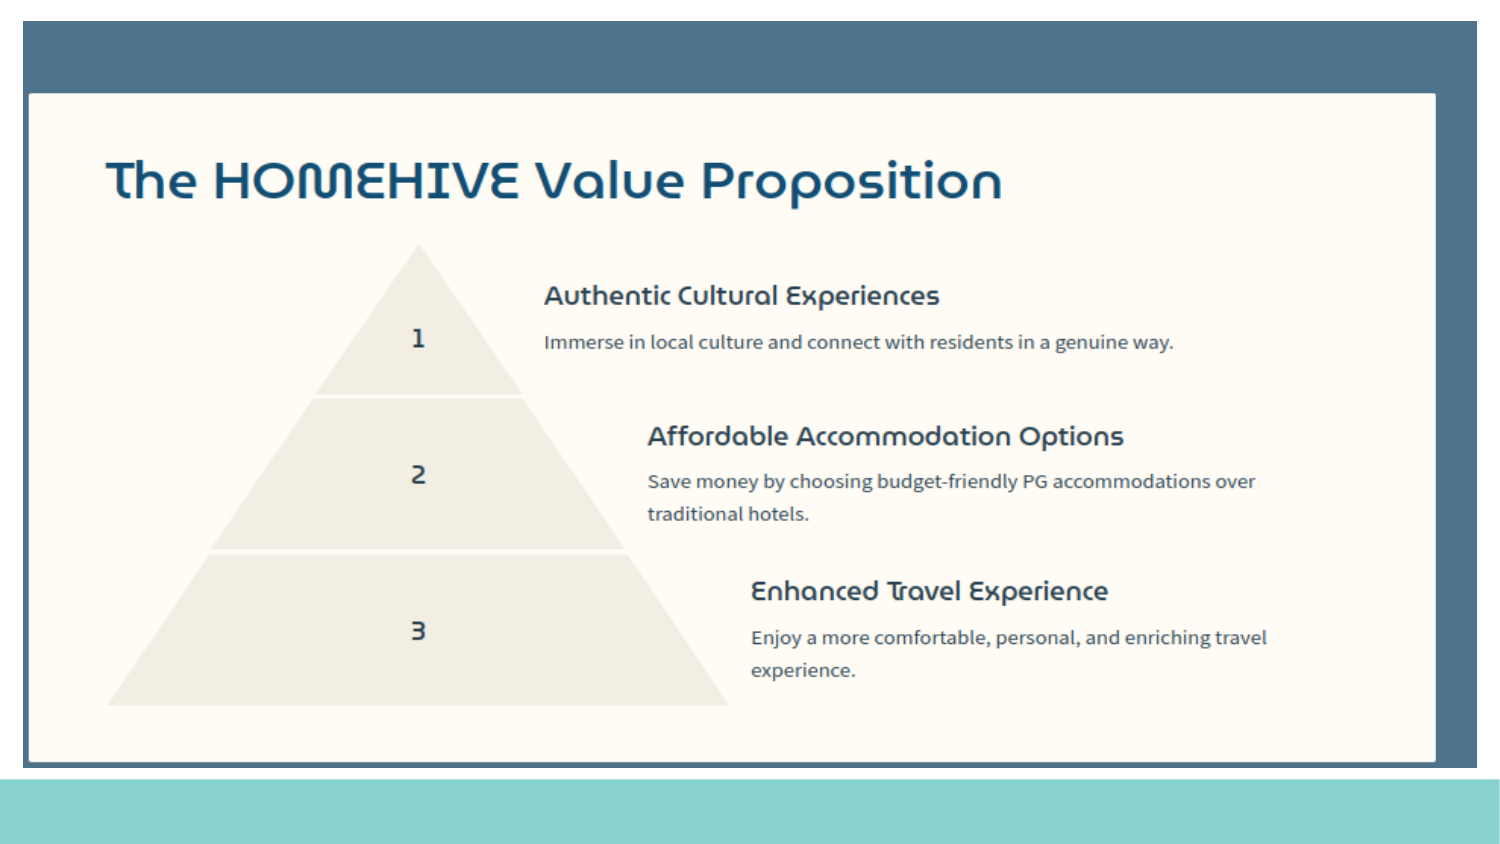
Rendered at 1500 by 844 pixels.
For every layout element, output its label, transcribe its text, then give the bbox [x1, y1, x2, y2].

text_box 7 [0, 779, 1500, 844]
picture [23, 21, 1477, 768]
